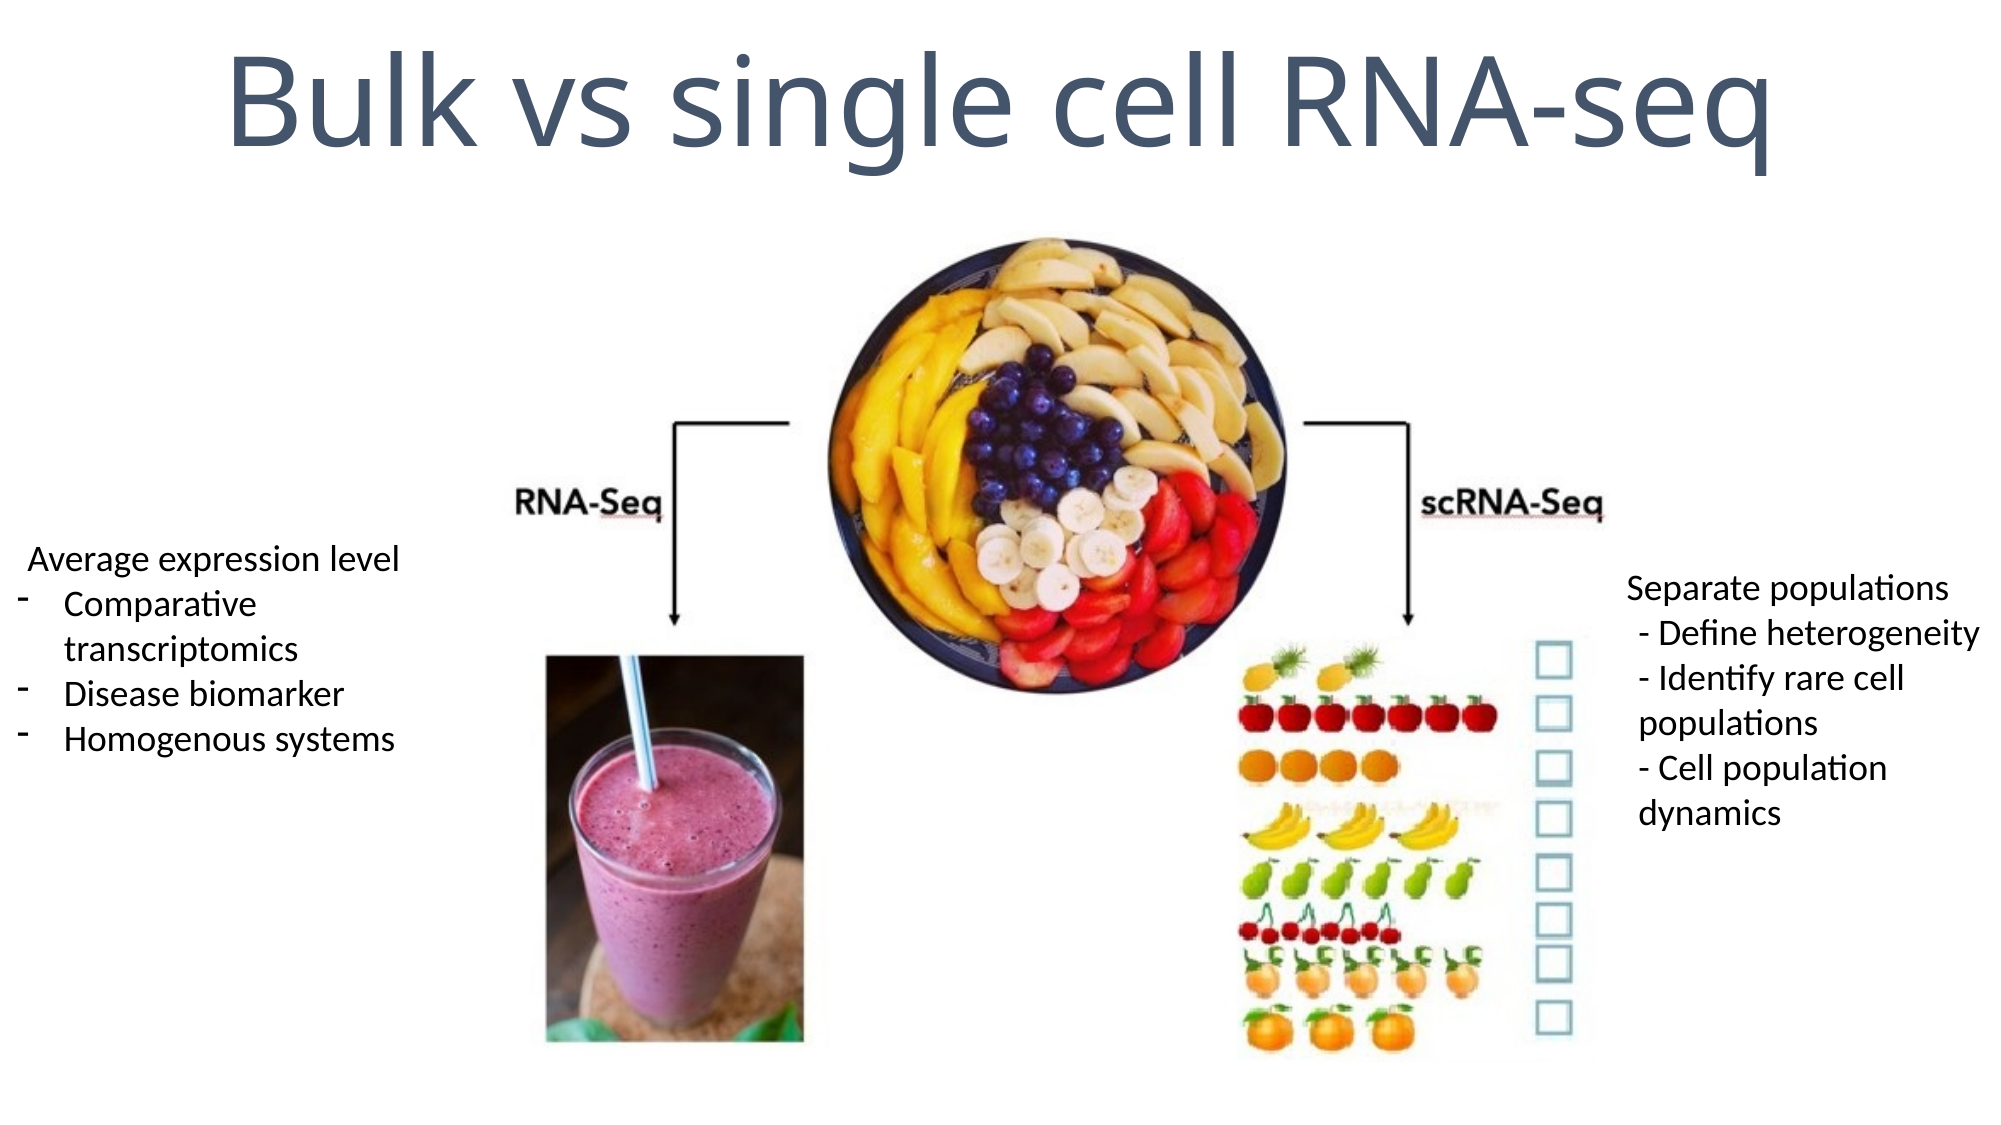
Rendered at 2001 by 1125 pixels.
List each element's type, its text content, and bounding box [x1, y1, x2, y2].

title Bulk vs single cell RNA-seq [196, 50, 1804, 179]
text_box Average expression level Comparative transcriptomics Disease biomarker Homogenous systems [2, 527, 426, 857]
text_box Separate populations - Define heterogeneity - Identify rare cell populations - Cell population dynamics [1609, 555, 2000, 931]
picture [503, 231, 1609, 1063]
